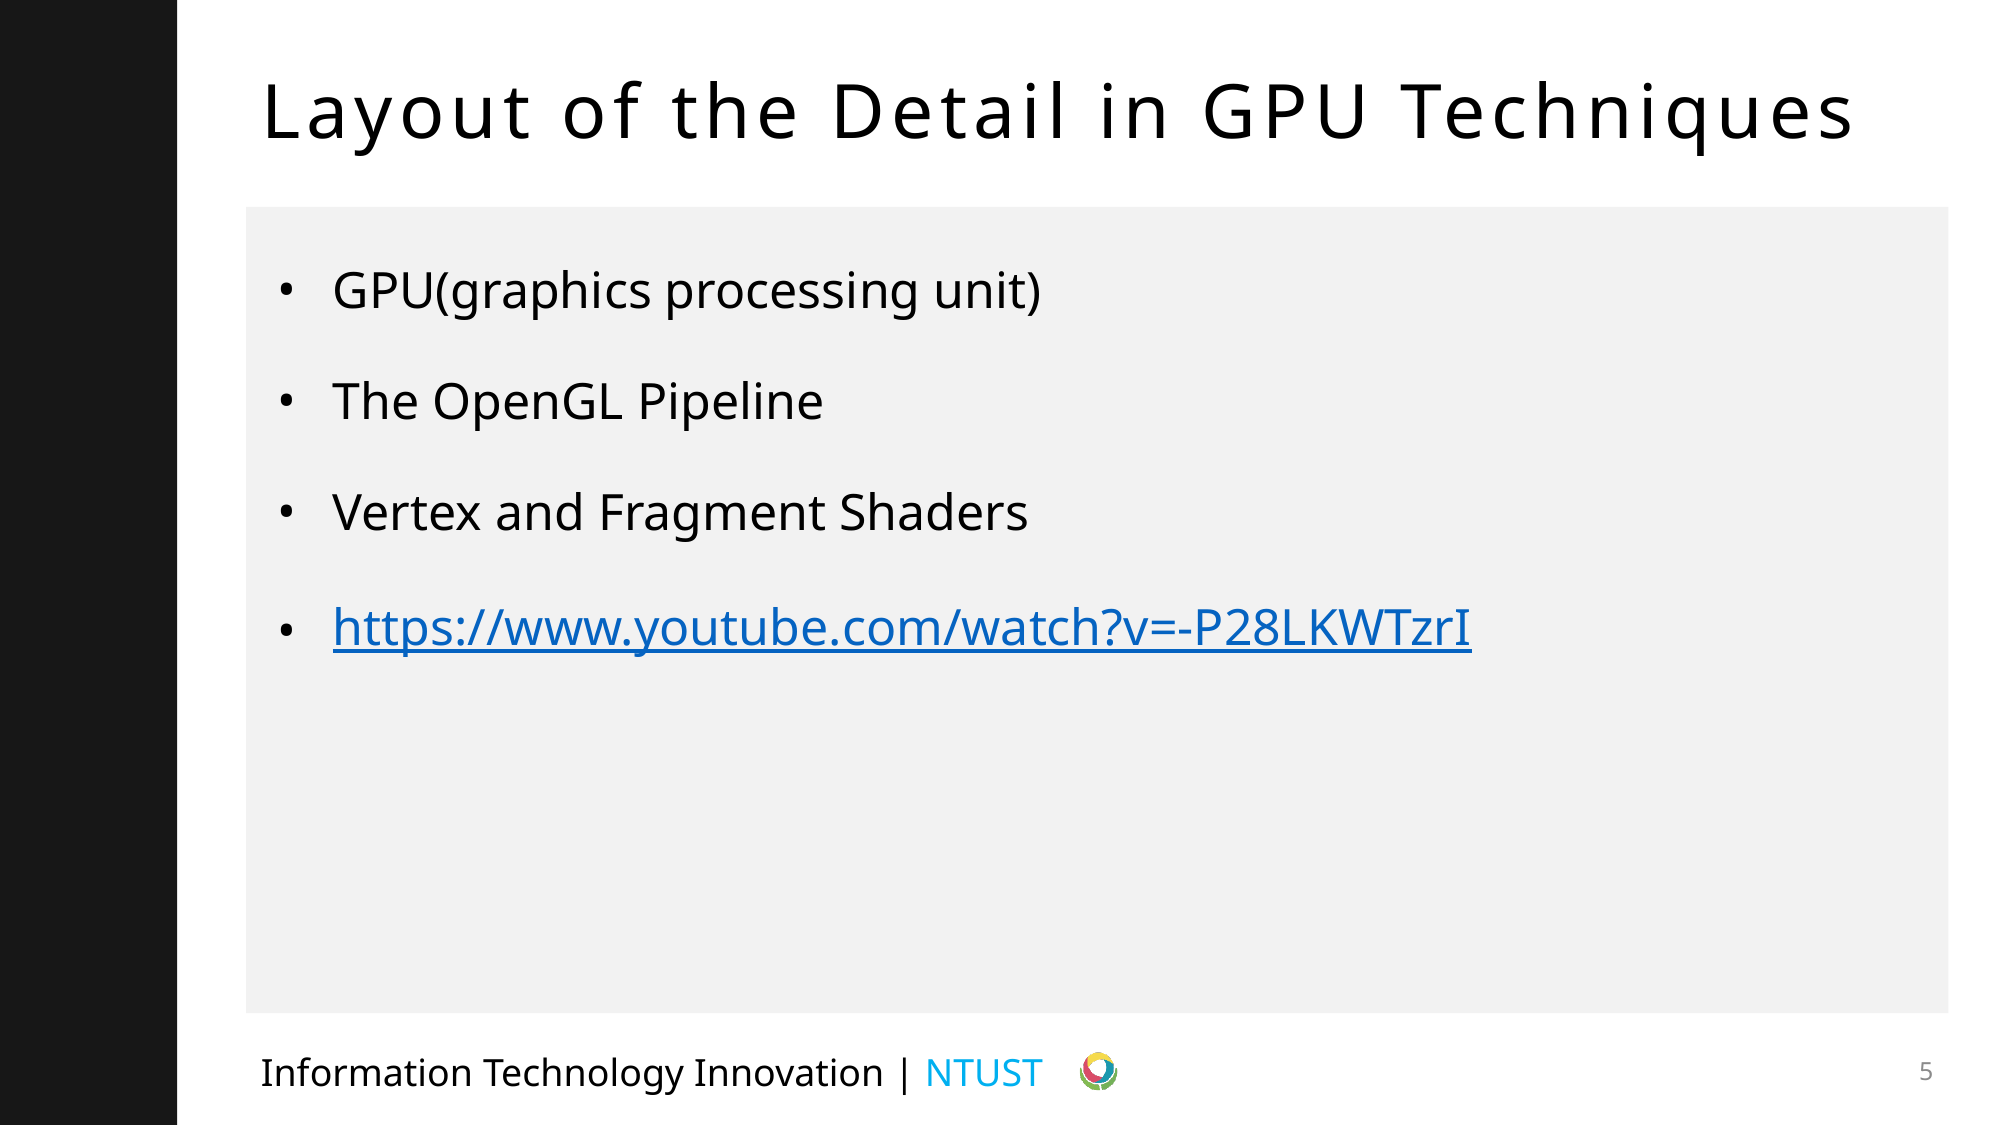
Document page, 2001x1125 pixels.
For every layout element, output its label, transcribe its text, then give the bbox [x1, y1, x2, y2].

picture [1067, 1041, 1127, 1103]
title Layout of the Detail in GPU Techniques [246, 59, 1949, 169]
list GPU(graphics processing unit) The OpenGL Pipeline Vertex and Fragment Shaders https://www.youtube.com/watch?v=-P28LKWTzrI [262, 220, 1932, 999]
